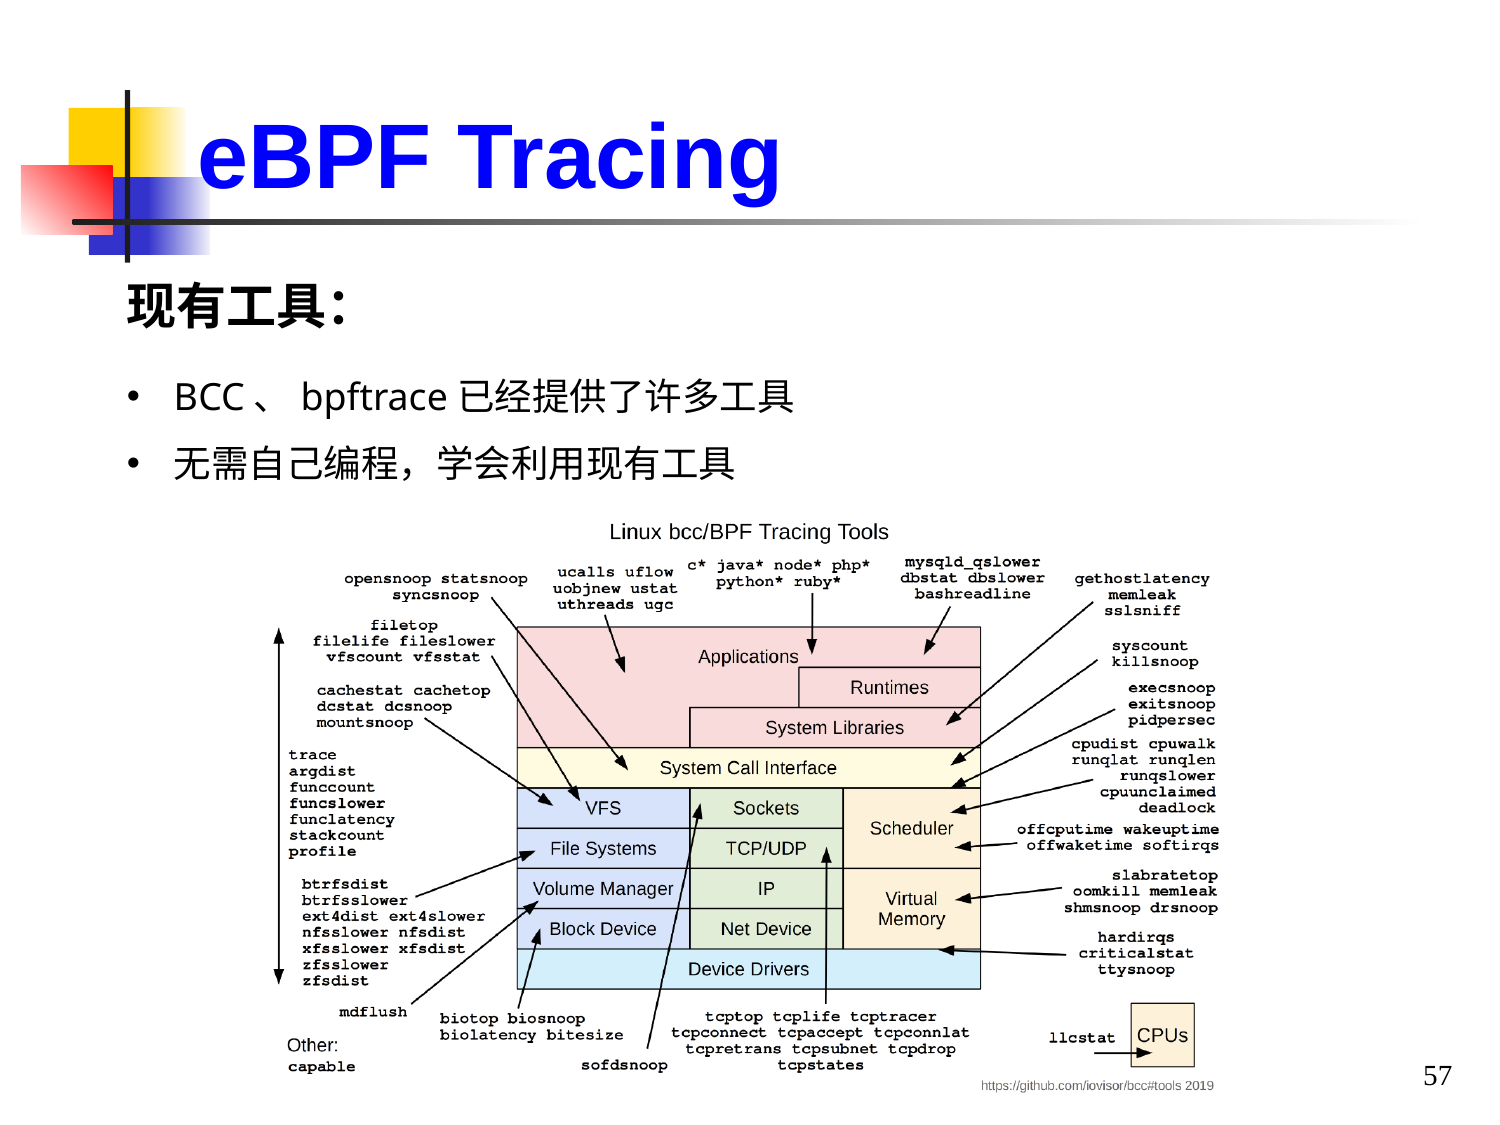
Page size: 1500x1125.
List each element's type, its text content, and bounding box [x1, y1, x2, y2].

slide_number 57 [1248, 1024, 1468, 1100]
text_box 现有工具： [112, 266, 750, 342]
text_box BCC、bpftrace已经提供了许多工具 无需自己编程，学会利用现有工具 [112, 342, 895, 493]
picture [255, 502, 1245, 1100]
text_box eBPF Tracing [182, 89, 1435, 220]
